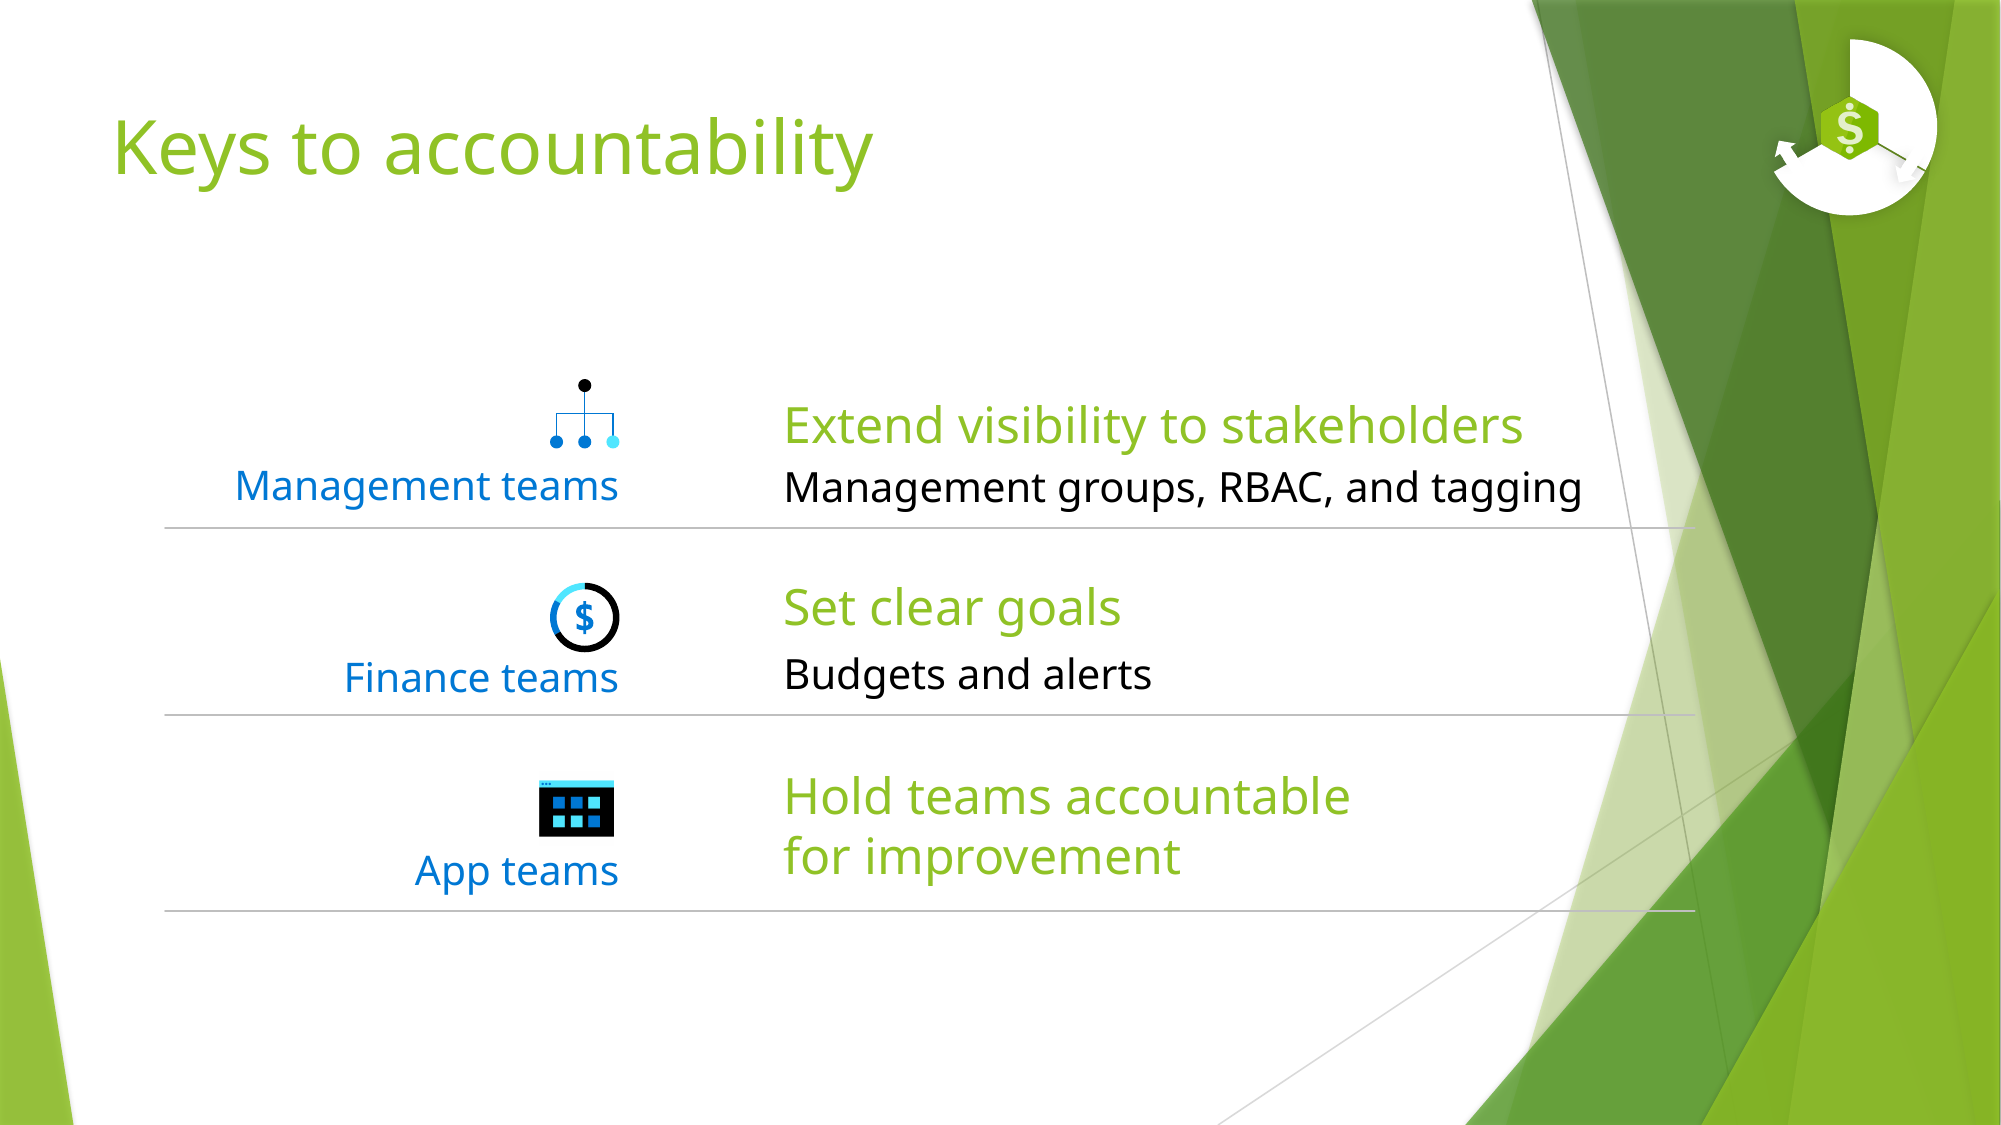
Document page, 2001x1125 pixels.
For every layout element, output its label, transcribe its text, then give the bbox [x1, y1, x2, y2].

text_box Extend visibility to stakeholders Management groups, RBAC, and tagging [783, 385, 1679, 527]
text_box Management teams [96, 450, 635, 569]
text_box Set clear goals Budgets and alerts [783, 568, 1784, 763]
title Keys to accountability [111, 99, 1522, 317]
picture [549, 378, 621, 449]
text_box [1761, 38, 1938, 216]
picture [549, 582, 621, 653]
picture [538, 770, 615, 846]
text_box Finance teams [96, 642, 635, 762]
text_box App teams [96, 835, 635, 954]
text_box Hold teams accountable for improvement [783, 756, 1402, 892]
